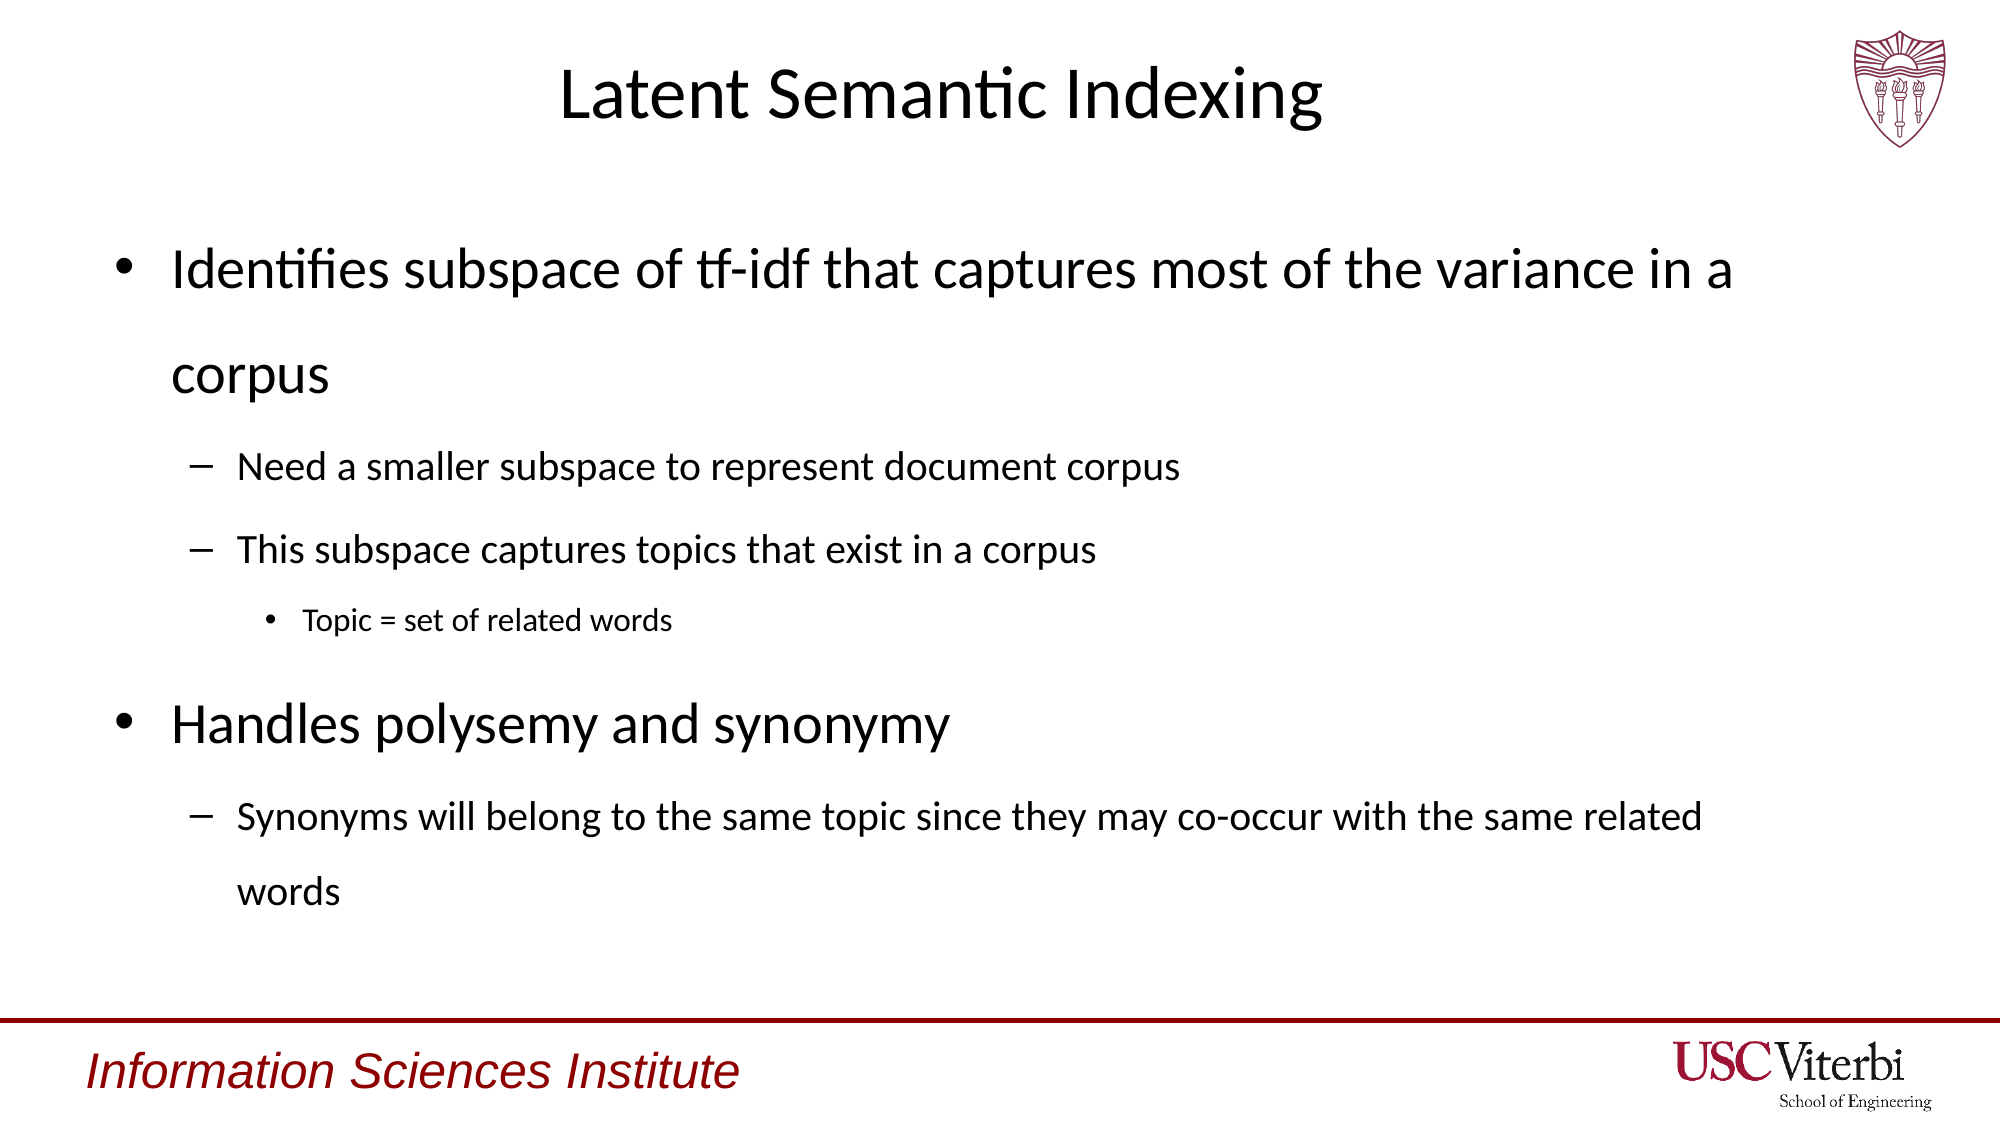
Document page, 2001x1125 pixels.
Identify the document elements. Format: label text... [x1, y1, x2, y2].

picture [1641, 1027, 1964, 1118]
picture [1824, 13, 1975, 164]
title Latent Semantic Indexing [99, 35, 1783, 141]
list Identifies subspace of tf-idf that captures most of the variance in a corpus Need a smaller subspace to represent document corpus This subspace captures topics that exist in a corpus Topic = set of related words Handles polysemy and synonymy Synonyms will belong to the same topic since they may co-occur with the same related words [99, 187, 1825, 1005]
